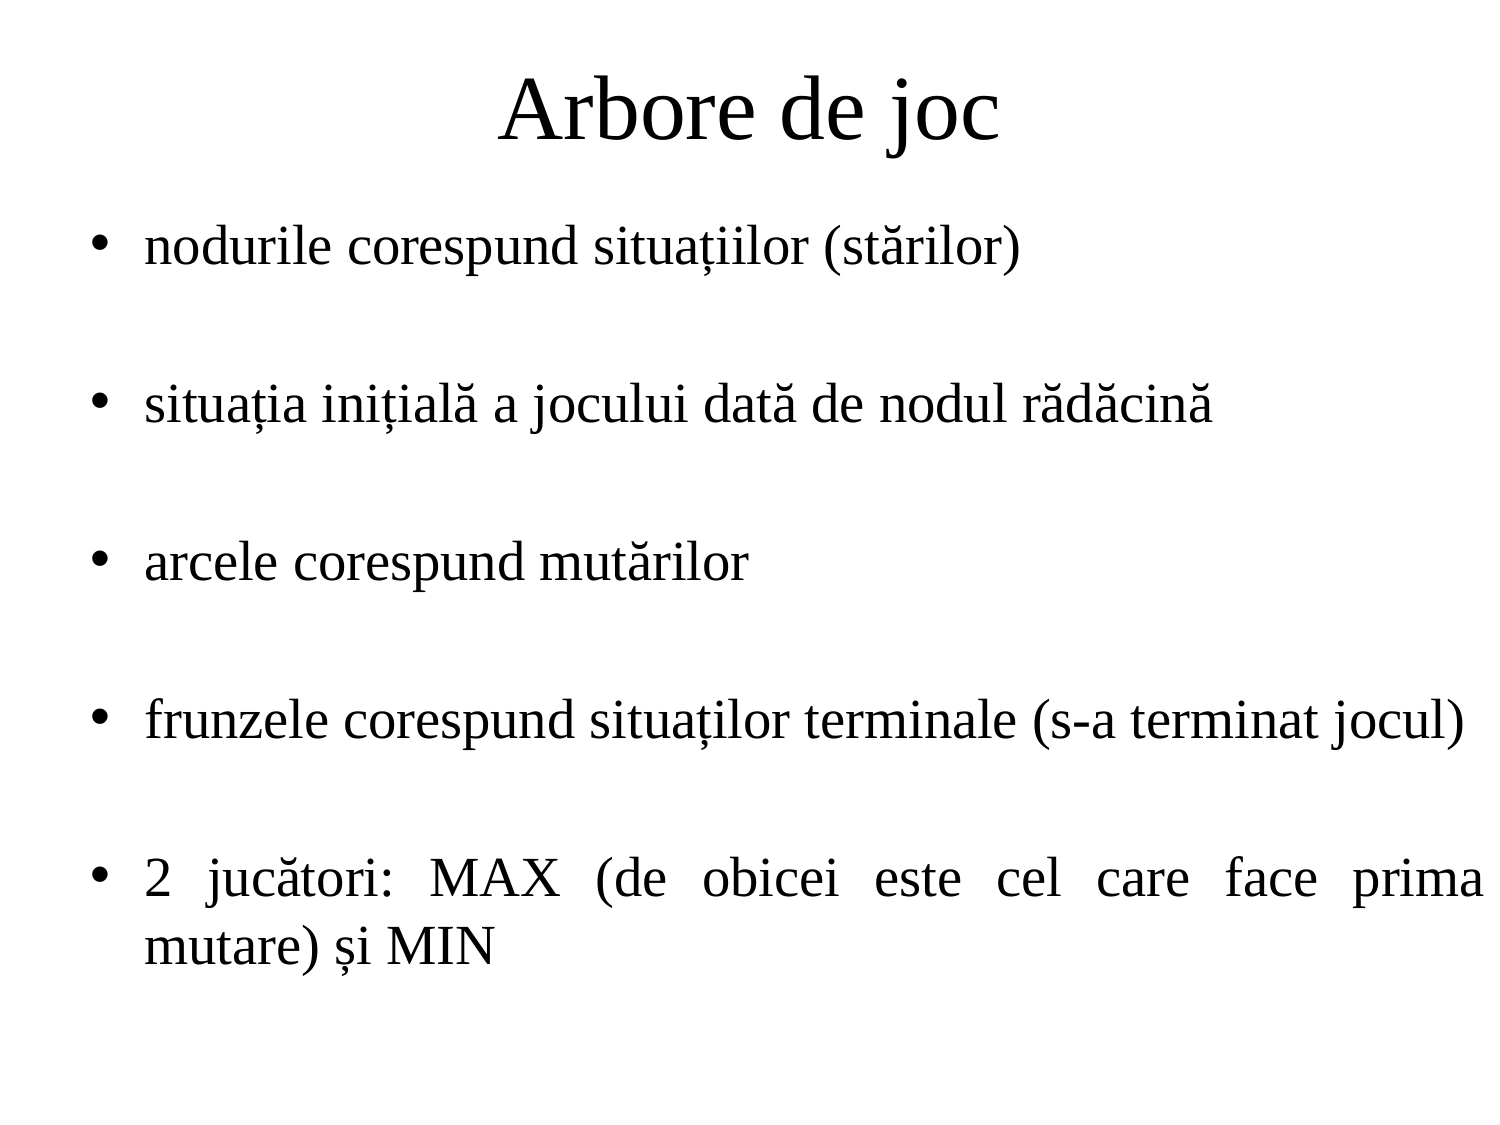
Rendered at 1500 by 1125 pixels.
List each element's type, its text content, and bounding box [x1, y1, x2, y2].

title Arbore de joc [75, 9, 1425, 197]
list nodurile corespund situațiilor (stărilor) situația inițială a jocului dată de nodul rădăcină arcele corespund mutărilor frunzele corespund situaților terminale (s-a terminat jocul) 2 jucători: MAX (de obicei este cel care face prima mutare) și MIN [75, 200, 1500, 1035]
